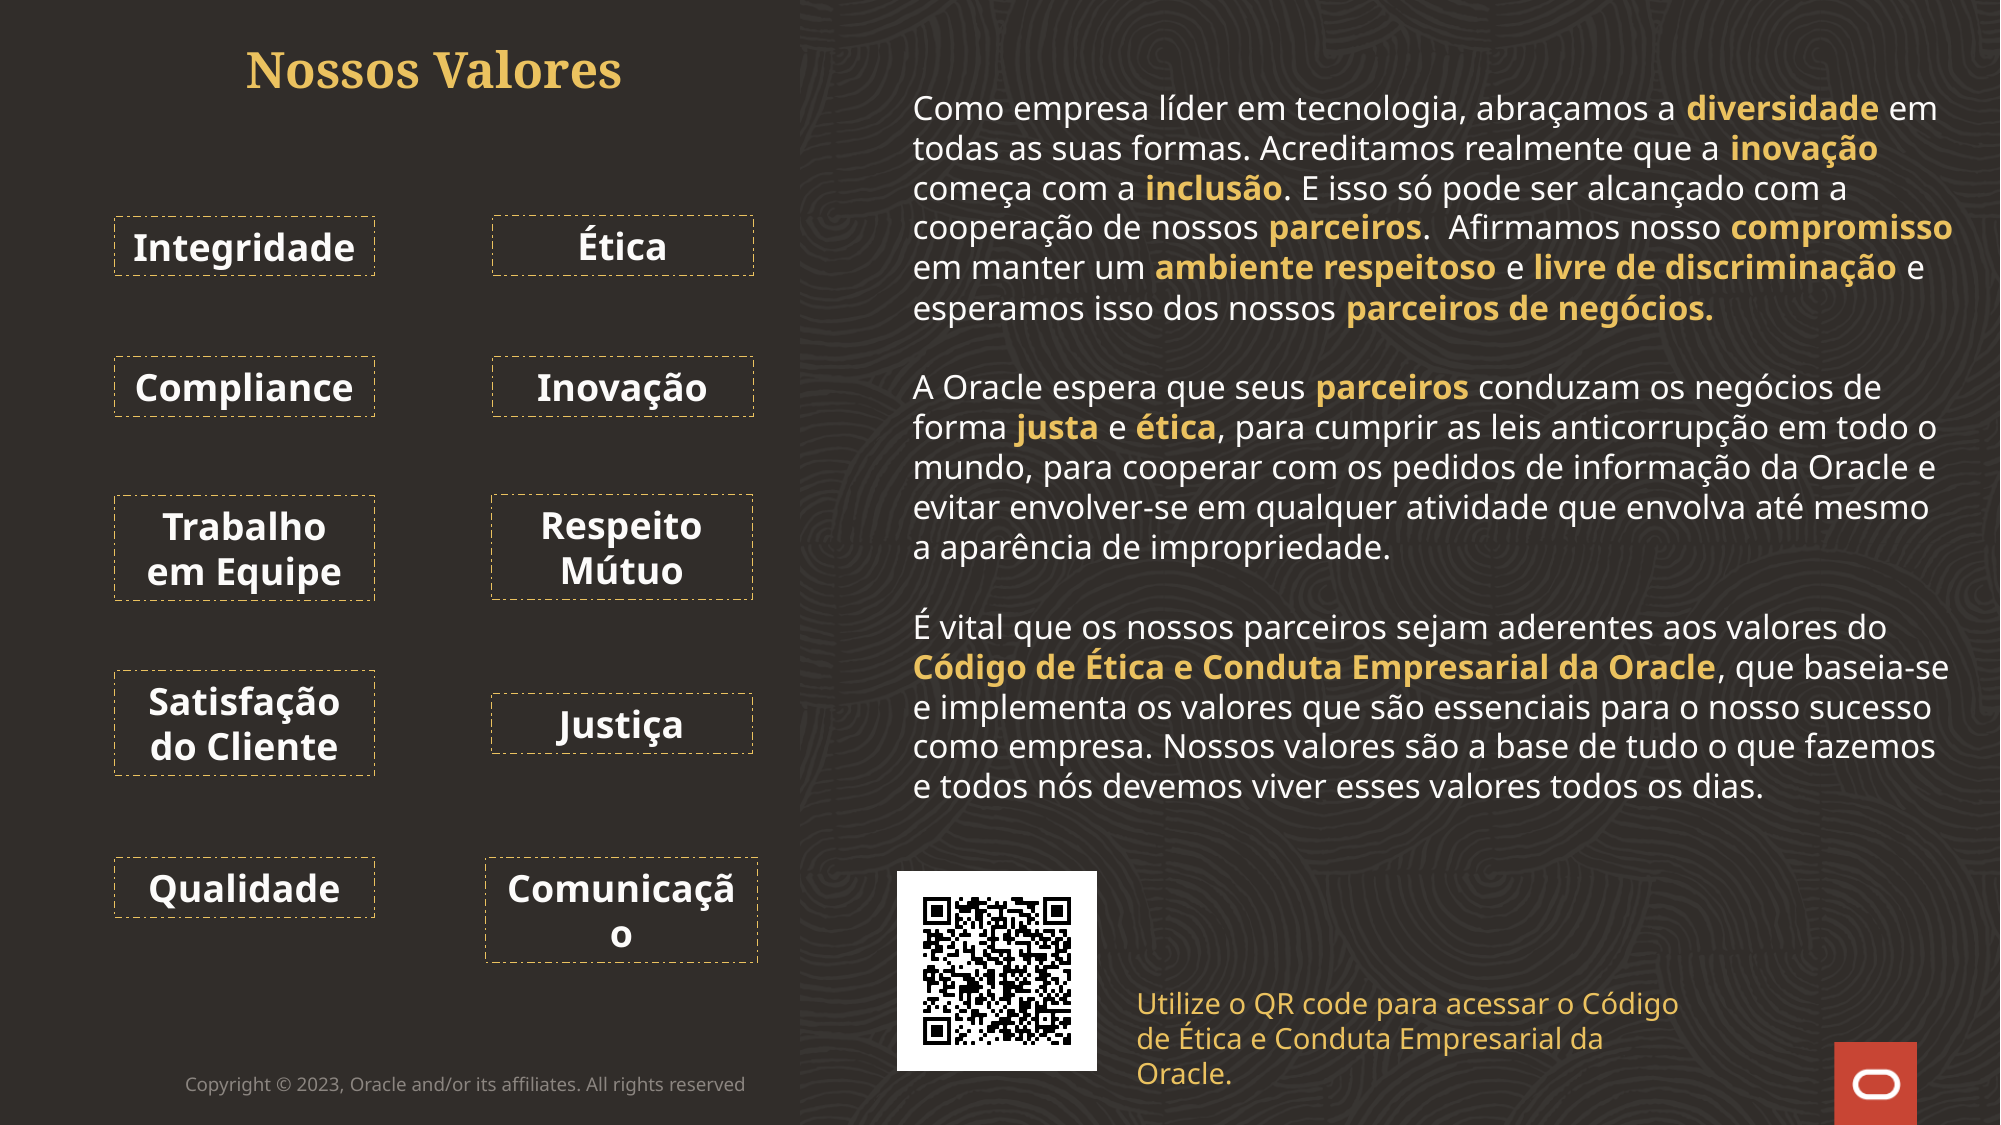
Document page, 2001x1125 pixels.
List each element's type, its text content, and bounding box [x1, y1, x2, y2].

text_box Inovação [492, 356, 754, 417]
text_box Qualidade [114, 857, 375, 918]
text_box Como empresa líder em tecnologia, abraçamos a diversidade em todas as suas formas. Acreditamos realmente que a inovação começa com a inclusão. E isso só pode ser alcançado com a cooperação de nossos parceiros. Afirmamos nosso compromisso em manter um ambiente respeitoso e livre de discriminação e esperamos isso dos nossos parceiros de negócios. A Oracle espera que seus parceiros conduzam os negócios de forma justa e ética, para cumprir as leis anticorrupção em todo o mundo, para cooperar com os pedidos de informação da Oracle e evitar envolver-se em qualquer atividade que envolva até mesmo a aparência de impropriedade. É vital que os nossos parceiros sejam aderentes aos valores do Código de Ética e Conduta Empresarial da Oracle, que baseia-se e implementa os valores que são essenciais para o nosso sucesso como empresa. Nossos valores são a base de tudo o que fazemos e todos nós devemos viver esses valores todos os dias. [897, 79, 1969, 893]
picture [800, 0, 2000, 1125]
text_box Respeito Mútuo [491, 494, 753, 600]
text_box Utilize o QR code para acessar o Código de Ética e Conduta Empresarial da Oracle. [1121, 978, 1711, 1098]
text_box Satisfação do Cliente [114, 670, 375, 776]
text_box Comunicação [485, 857, 758, 963]
text_box Nossos Valores [114, 31, 754, 107]
footer Copyright © 2023, Oracle and/or its affiliates. All rights reserved [185, 1053, 1128, 1114]
text_box Compliance [114, 356, 375, 417]
text_box Integridade [114, 216, 375, 276]
text_box Justiça [491, 693, 753, 754]
text_box Trabalho em Equipe [114, 495, 375, 601]
text_box Ética [492, 215, 754, 276]
